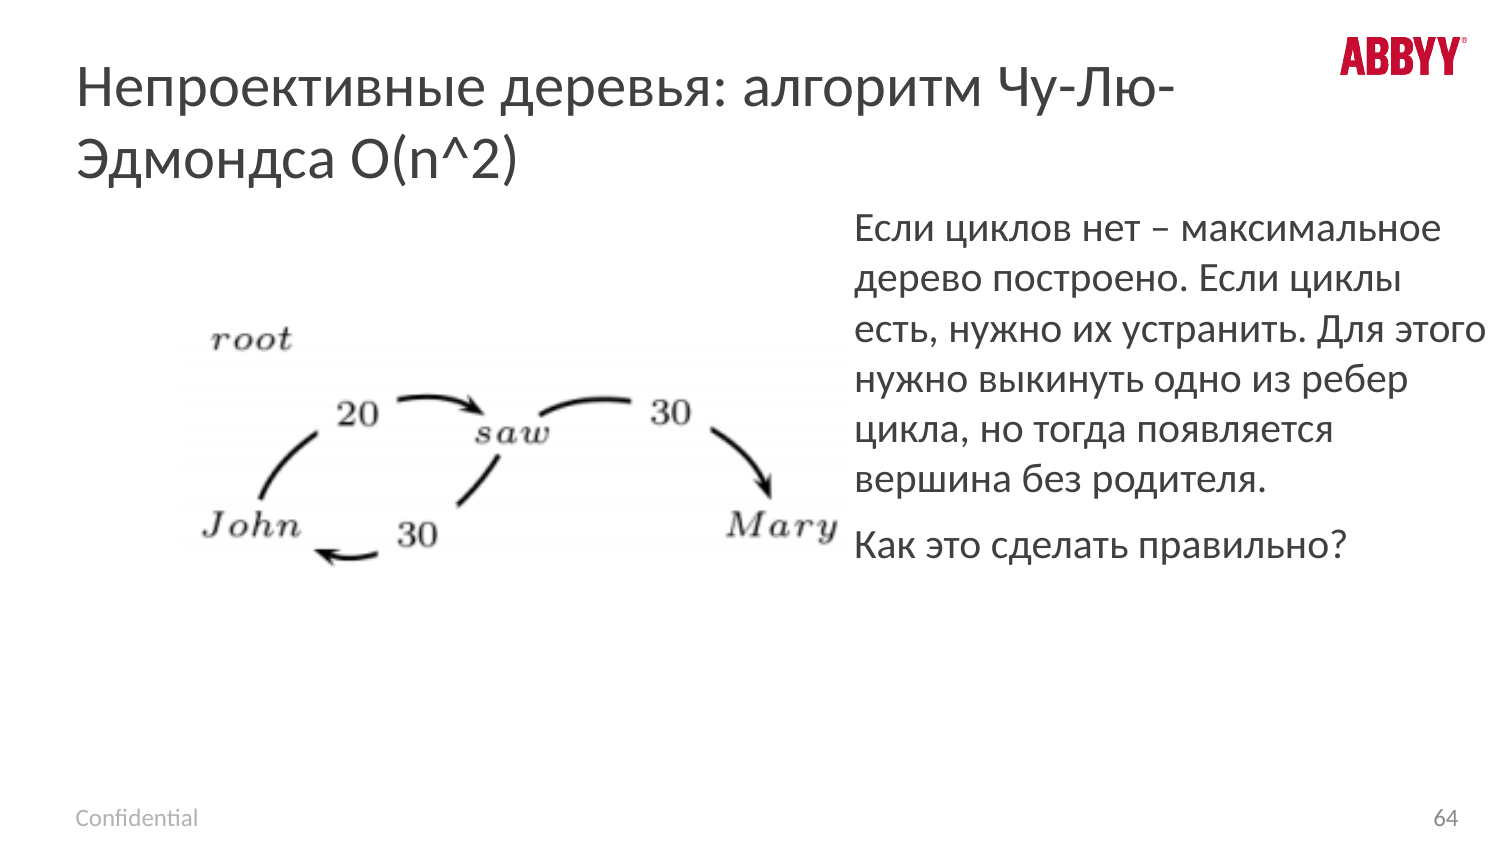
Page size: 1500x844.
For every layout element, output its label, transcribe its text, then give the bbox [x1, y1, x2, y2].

slide_number 64 [1175, 793, 1459, 830]
picture [1340, 37, 1467, 75]
list Если циклов нет – максимальное дерево построено. Если циклы есть, нужно их устранить. Для этого нужно выкинуть одно из ребер цикла, но тогда появляется вершина без родителя. Как это сделать правильно? [974, 192, 1497, 708]
footer Confidential [75, 794, 349, 840]
picture [2, 191, 972, 743]
title Непроективные деревья: алгоритм Чу-Лю-Эдмондса O(n^2) [76, 45, 1296, 192]
